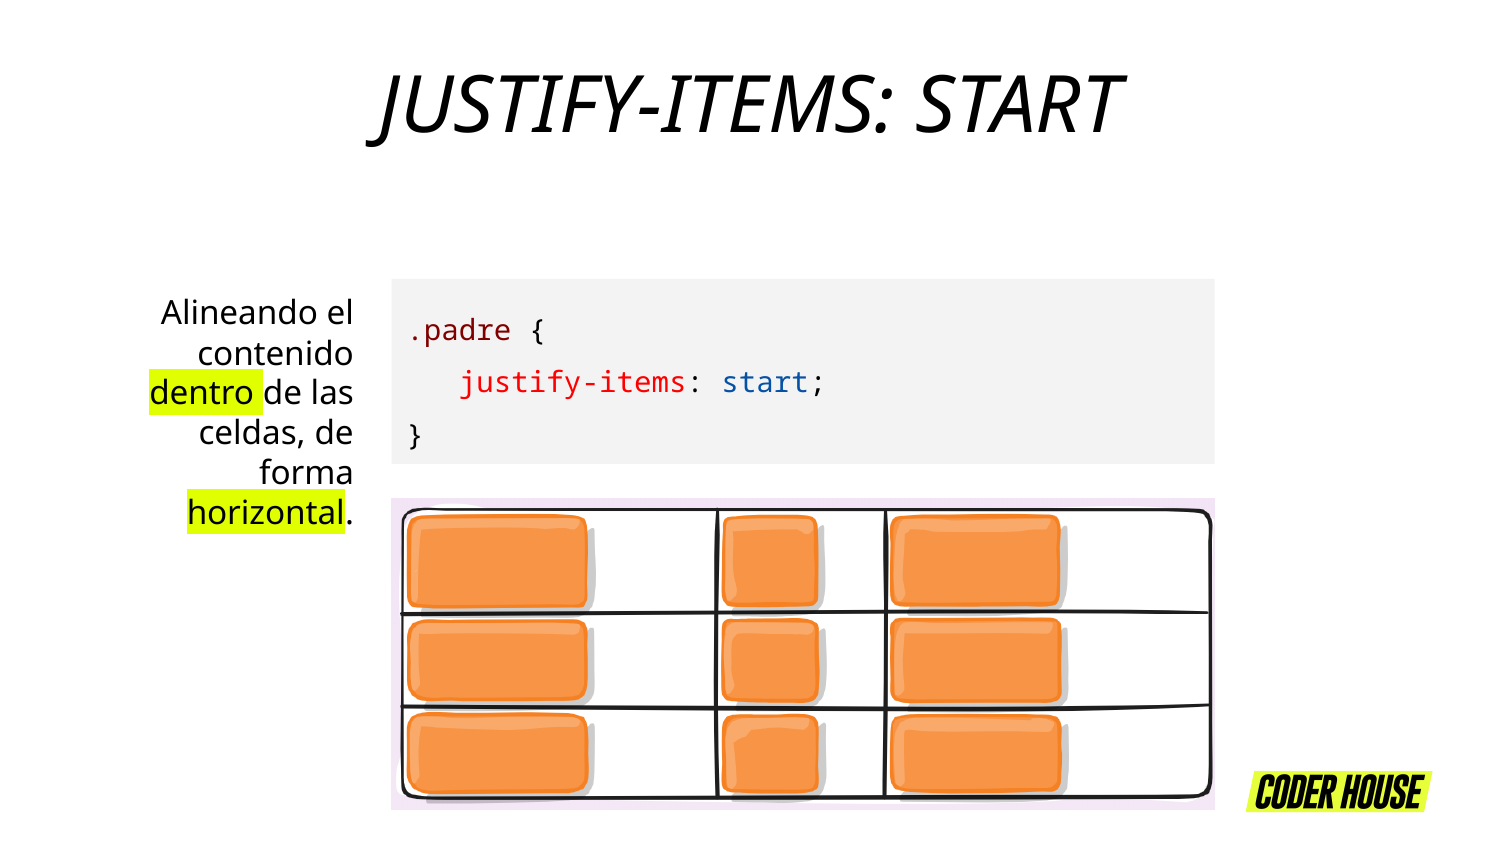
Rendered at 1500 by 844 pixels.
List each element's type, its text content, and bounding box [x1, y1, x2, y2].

picture [391, 498, 1215, 810]
text_box JUSTIFY-ITEMS: START [105, 23, 1395, 200]
text_box .padre { justify-items: start; } [391, 278, 1215, 464]
text_box Alineando el contenido dentro de las celdas, de forma horizontal. [119, 276, 370, 794]
picture [1241, 764, 1437, 819]
